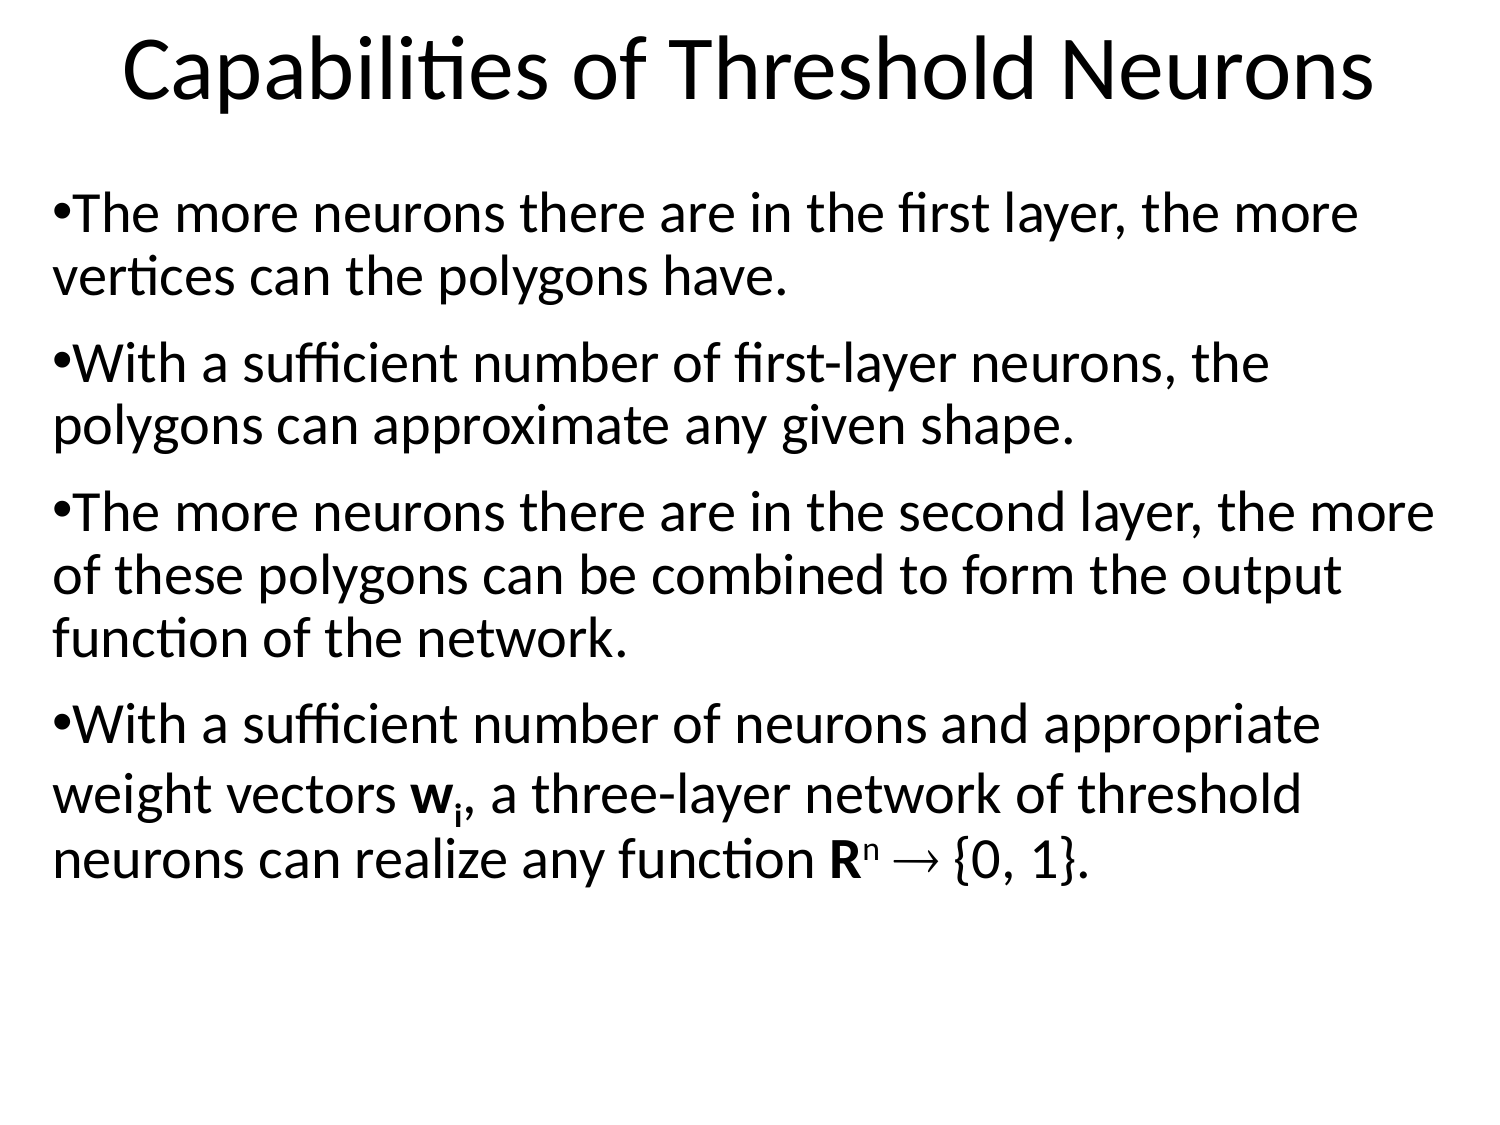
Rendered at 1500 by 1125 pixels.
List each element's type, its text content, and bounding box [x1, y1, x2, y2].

title Capabilities of Threshold Neurons [0, 0, 1500, 125]
list The more neurons there are in the first layer, the more vertices can the polygons have. With a sufficient number of first-layer neurons, the polygons can approximate any given shape. The more neurons there are in the second layer, the more of these polygons can be combined to form the output function of the network. With a sufficient number of neurons and appropriate weight vectors wi, a three-layer network of threshold neurons can realize any function Rn  {0, 1}. [37, 174, 1463, 963]
